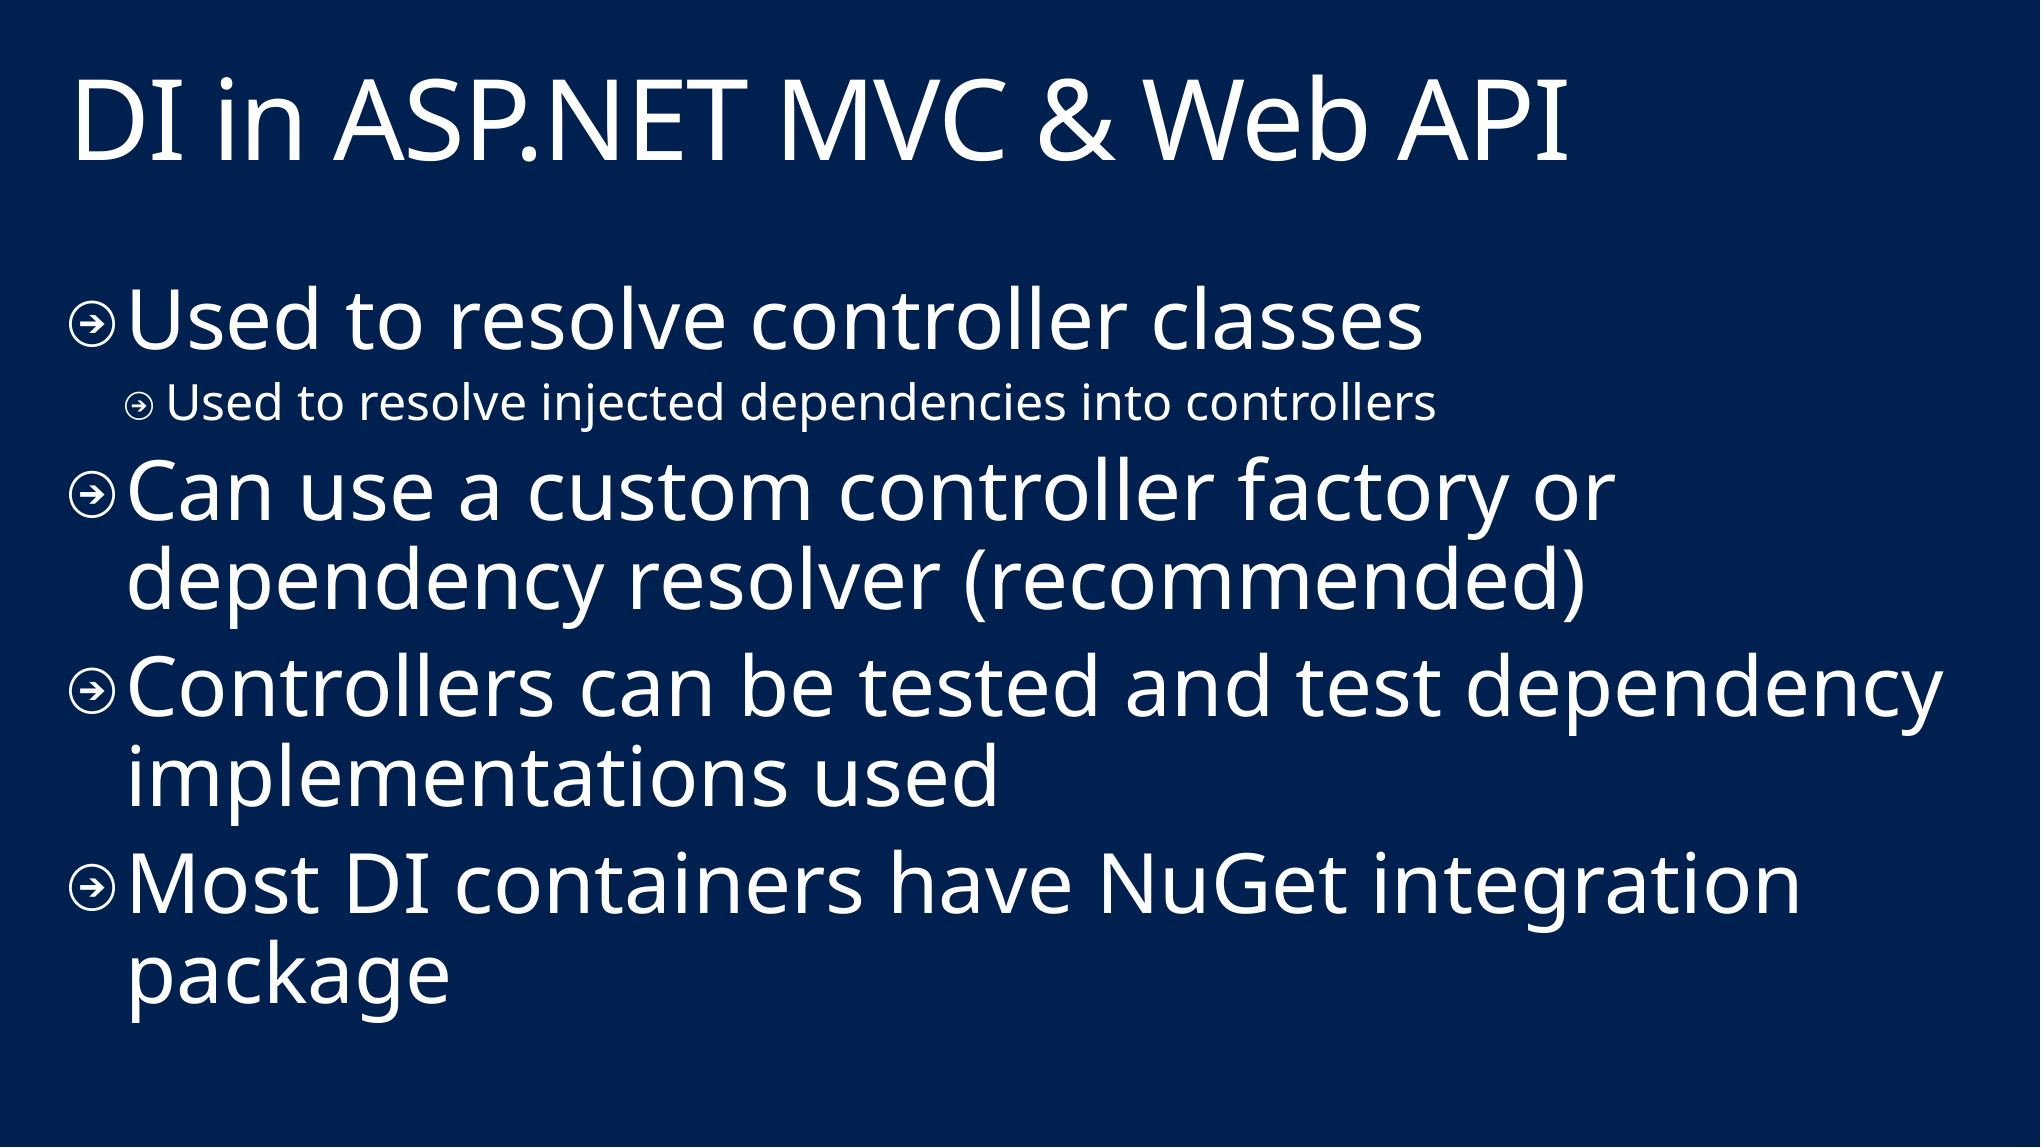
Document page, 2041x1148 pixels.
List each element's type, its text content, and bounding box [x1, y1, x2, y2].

picture [69, 655, 128, 714]
list Used to resolve controller classes Used to resolve injected dependencies into controllers Can use a custom controller factory or dependency resolver (recommended) Controllers can be tested and test dependency implementations used Most DI containers have NuGet integration package [45, 262, 1995, 966]
title DI in ASP.NET MVC & Web API [45, 48, 1996, 199]
picture [125, 384, 161, 420]
picture [69, 851, 128, 911]
picture [69, 458, 128, 518]
picture [69, 288, 128, 347]
